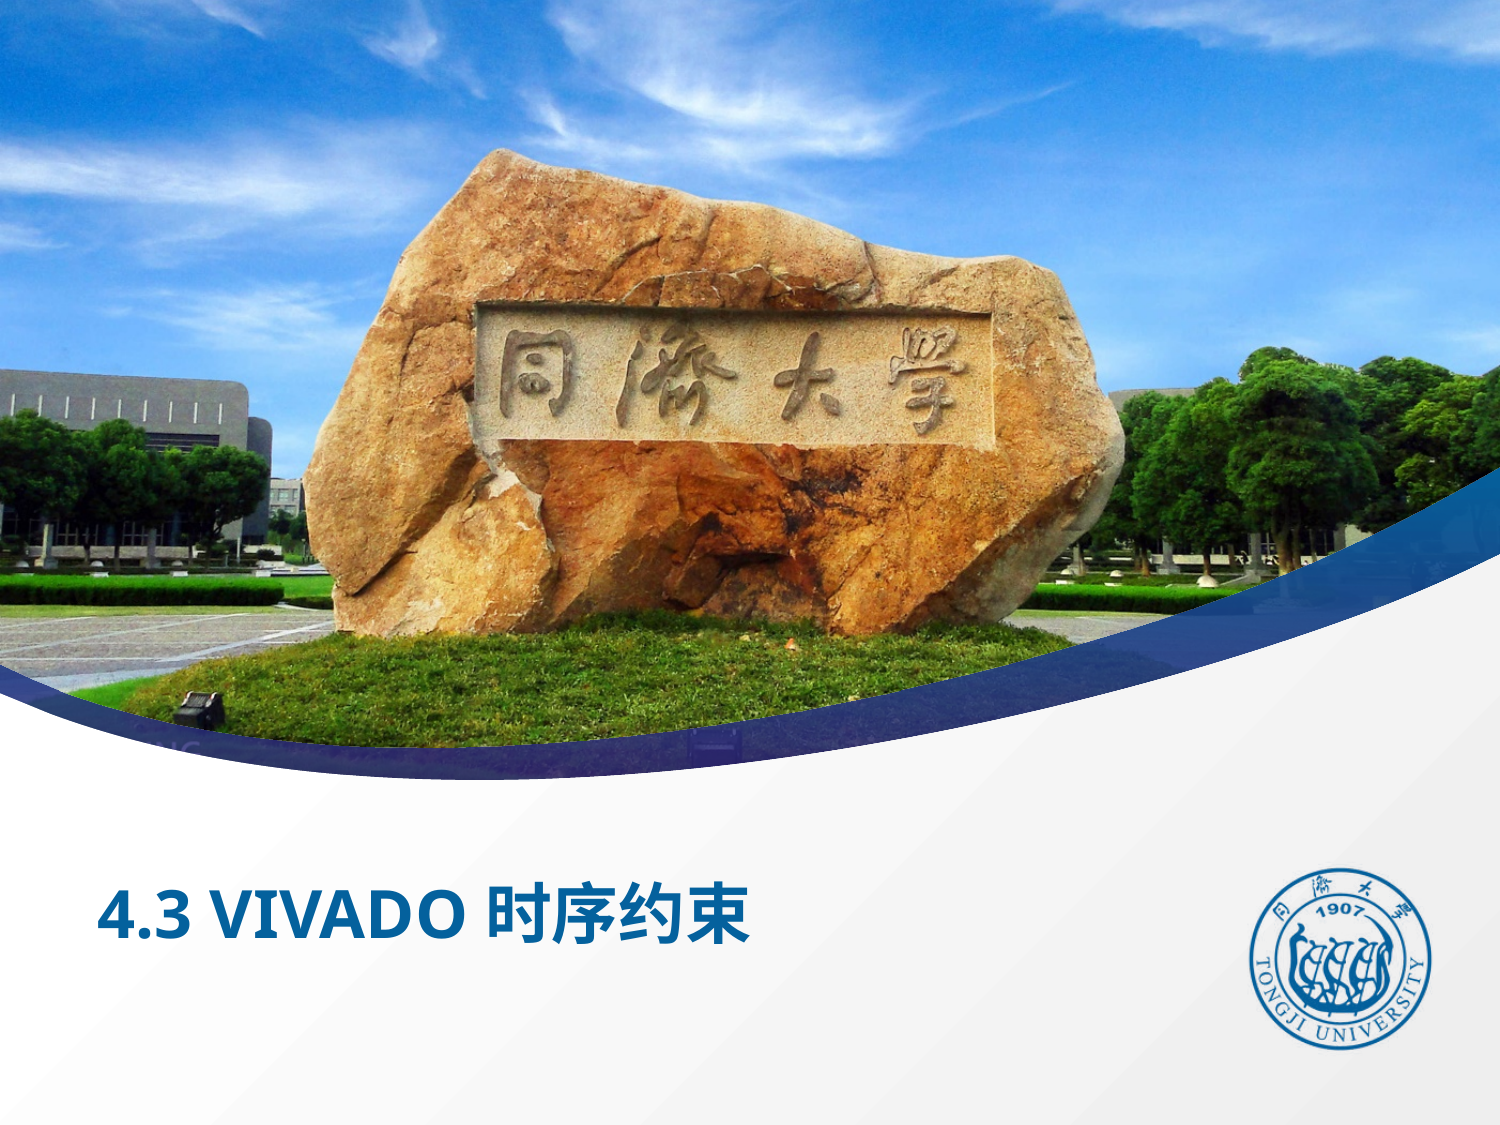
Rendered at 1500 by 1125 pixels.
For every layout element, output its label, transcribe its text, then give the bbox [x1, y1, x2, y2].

text_box [0, 788, 1500, 1125]
picture [1232, 843, 1472, 1084]
title 4.3 VIVADO时序约束 [82, 864, 925, 1068]
picture [0, 0, 1500, 782]
